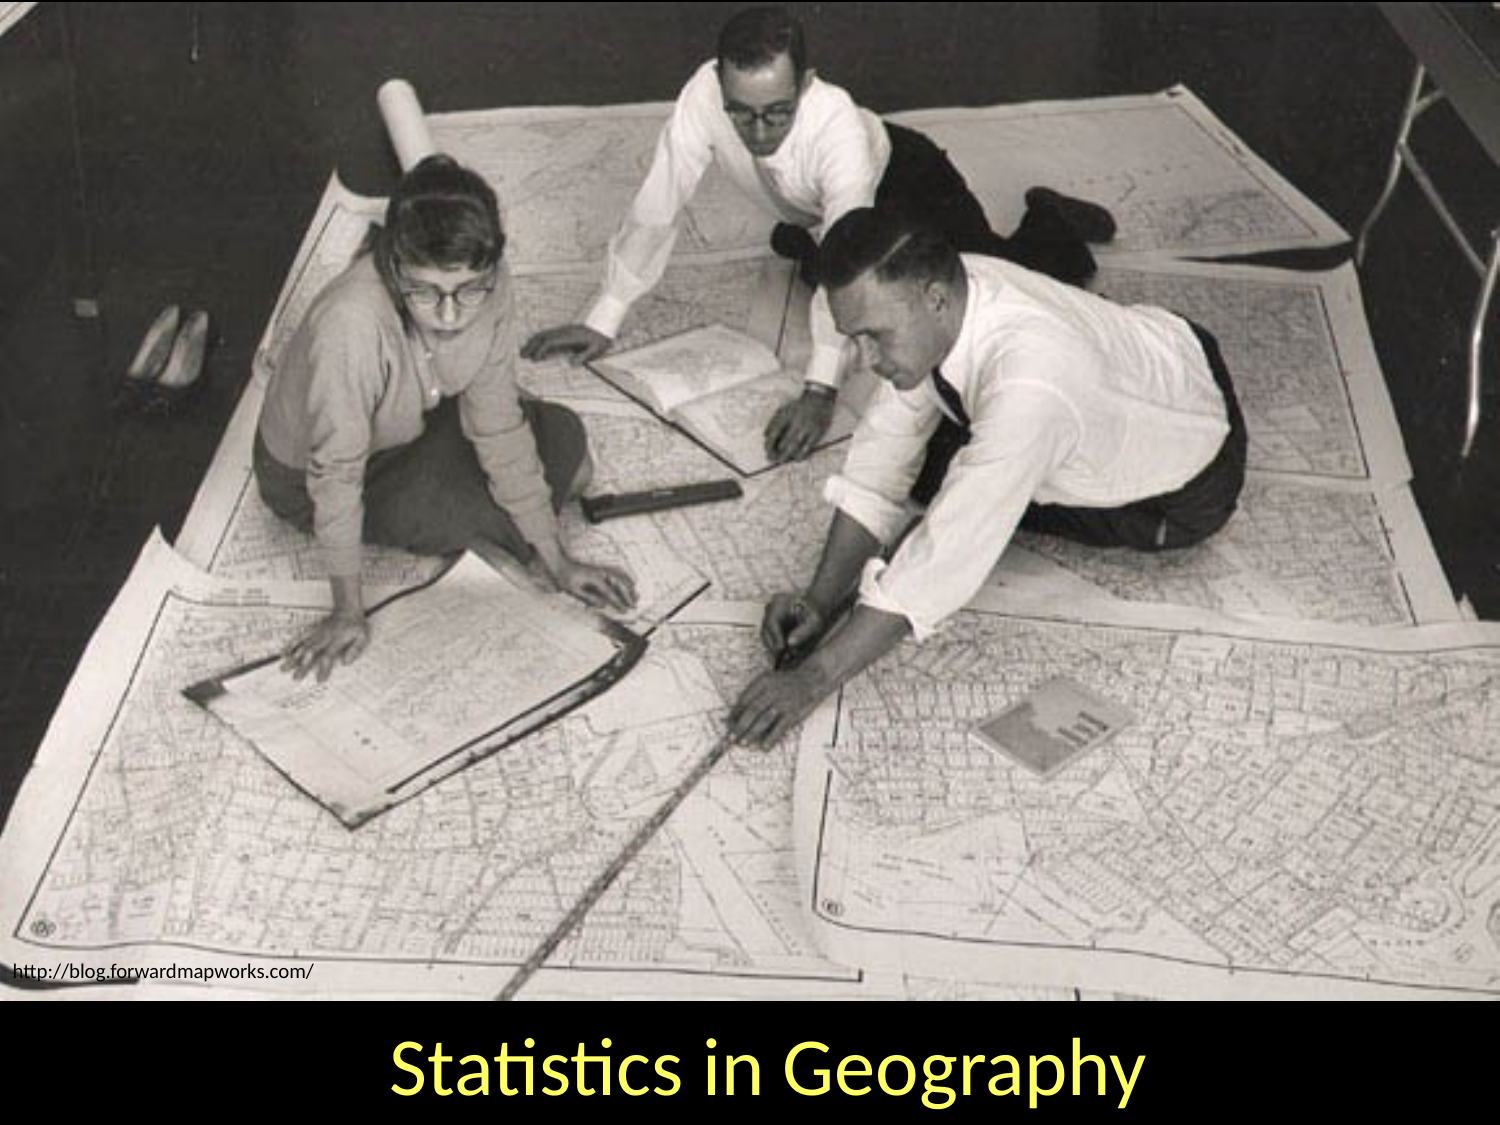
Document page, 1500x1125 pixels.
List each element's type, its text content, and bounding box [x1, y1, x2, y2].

title Statistics in Geography [200, 1009, 1338, 1125]
picture [0, 2, 1500, 1001]
